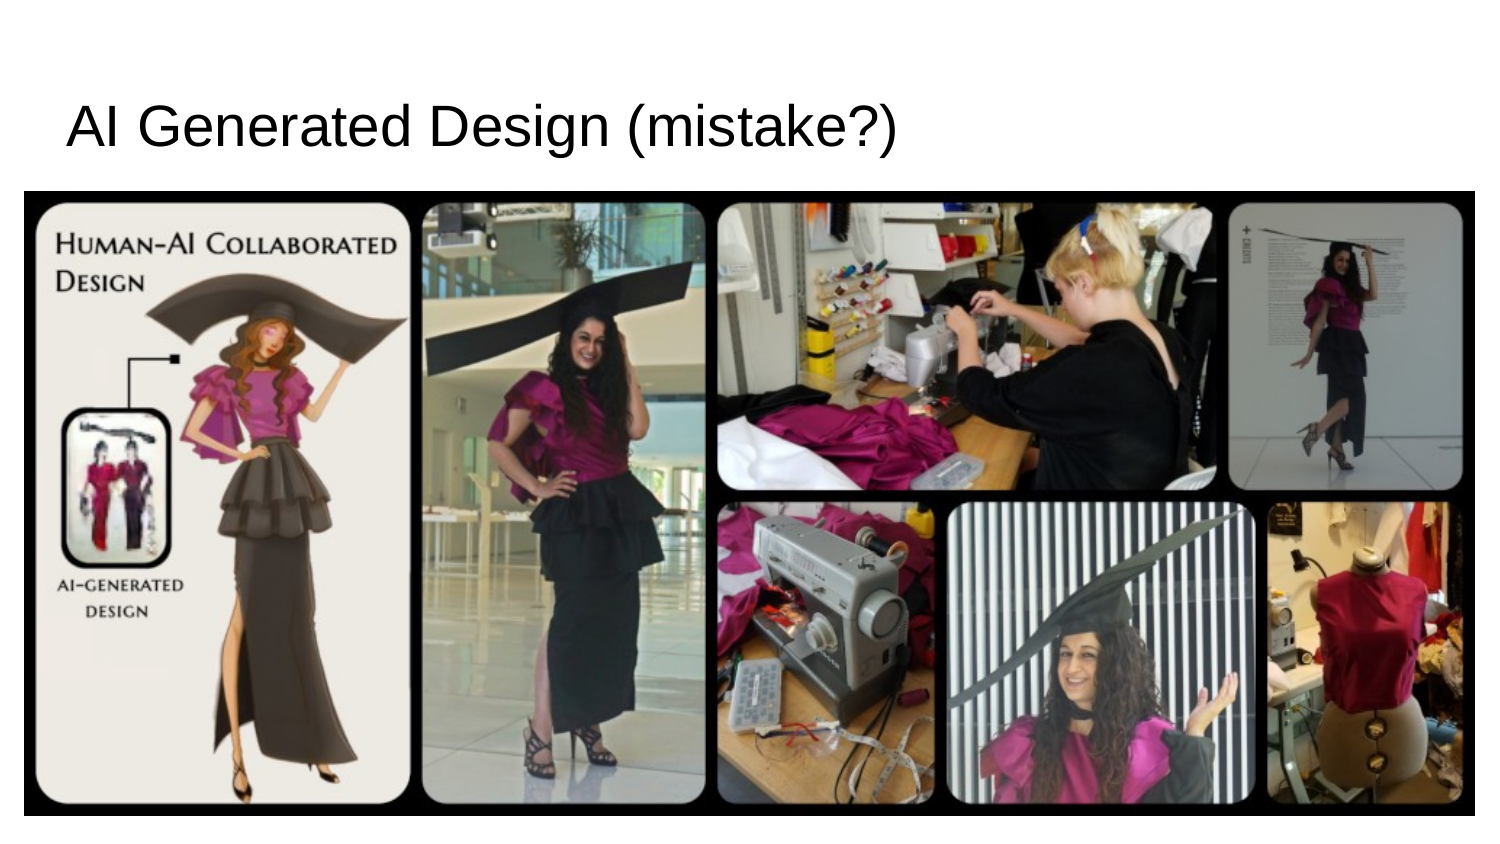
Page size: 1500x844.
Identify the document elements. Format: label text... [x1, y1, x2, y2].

picture [24, 191, 1476, 816]
title AI Generated Design (mistake?) [51, 72, 1449, 167]
